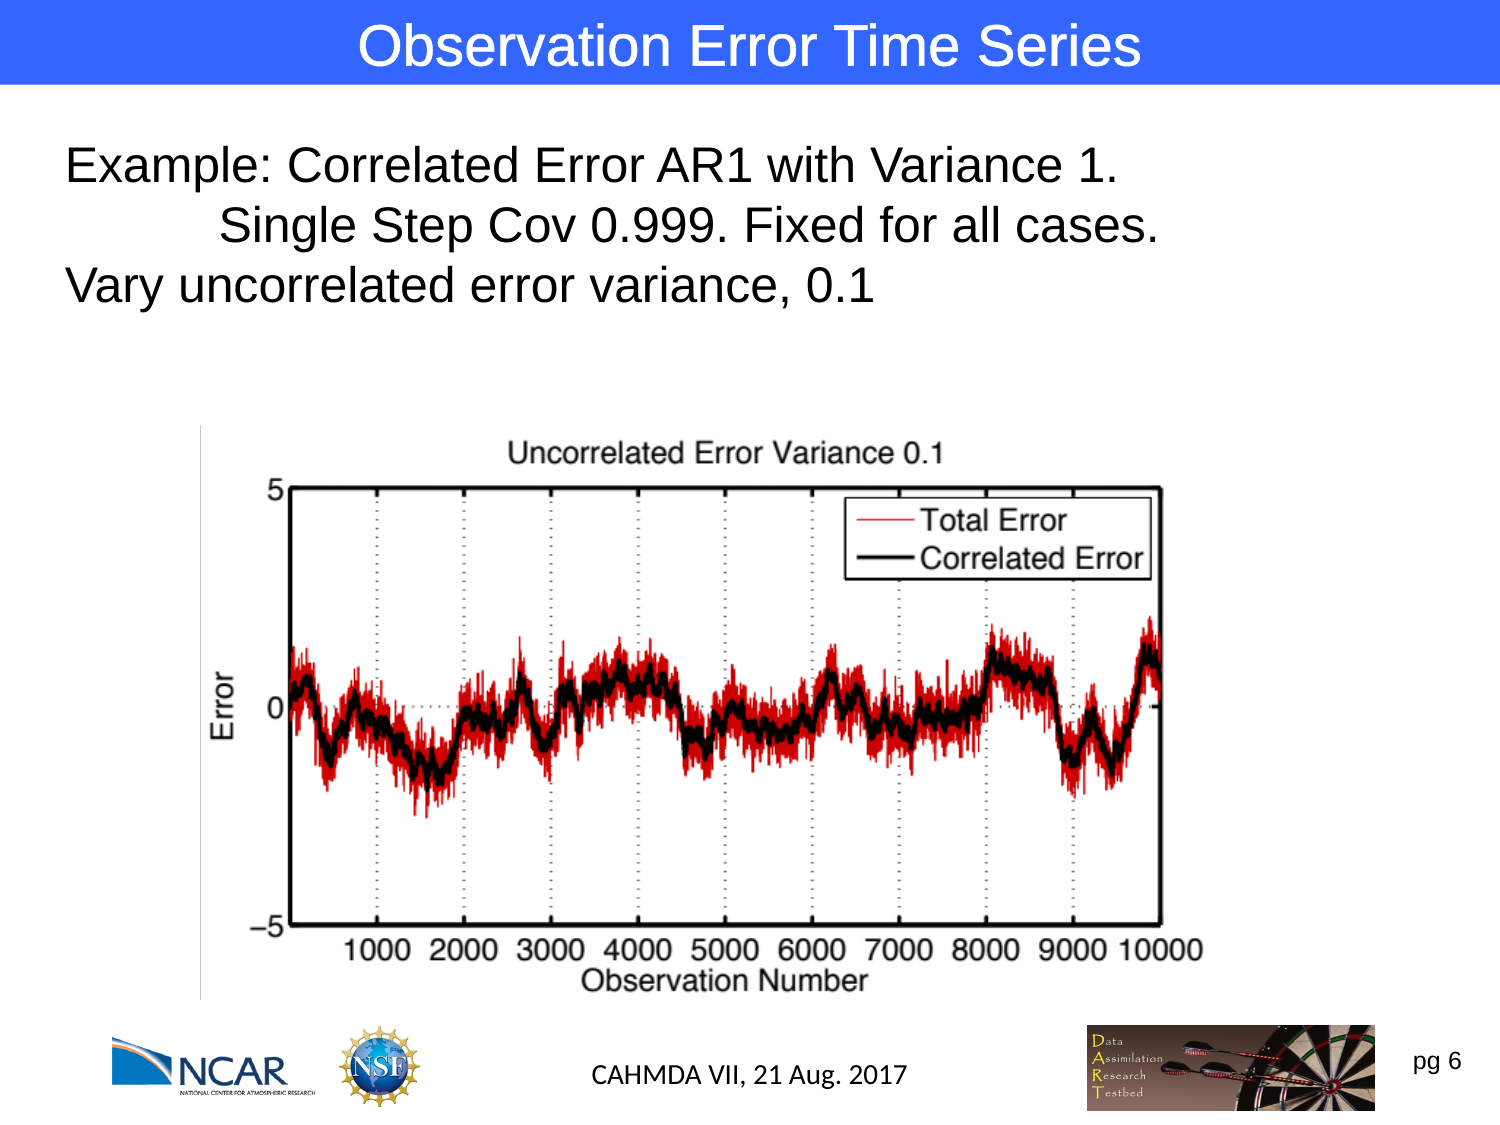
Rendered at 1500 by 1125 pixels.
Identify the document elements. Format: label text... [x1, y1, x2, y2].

footer CAHMDA VII, 21 Aug. 2017 [512, 1042, 988, 1103]
picture [112, 1037, 315, 1095]
picture [1087, 1025, 1375, 1111]
picture [337, 1024, 421, 1108]
text_box Observation Error Time Series [0, 0, 1500, 85]
picture [198, 424, 1210, 1001]
text_box Example: Correlated Error AR1 with Variance 1. Single Step Cov 0.999. Fixed for all cases. Vary uncorrelated error variance, 0.1 [49, 124, 1463, 380]
